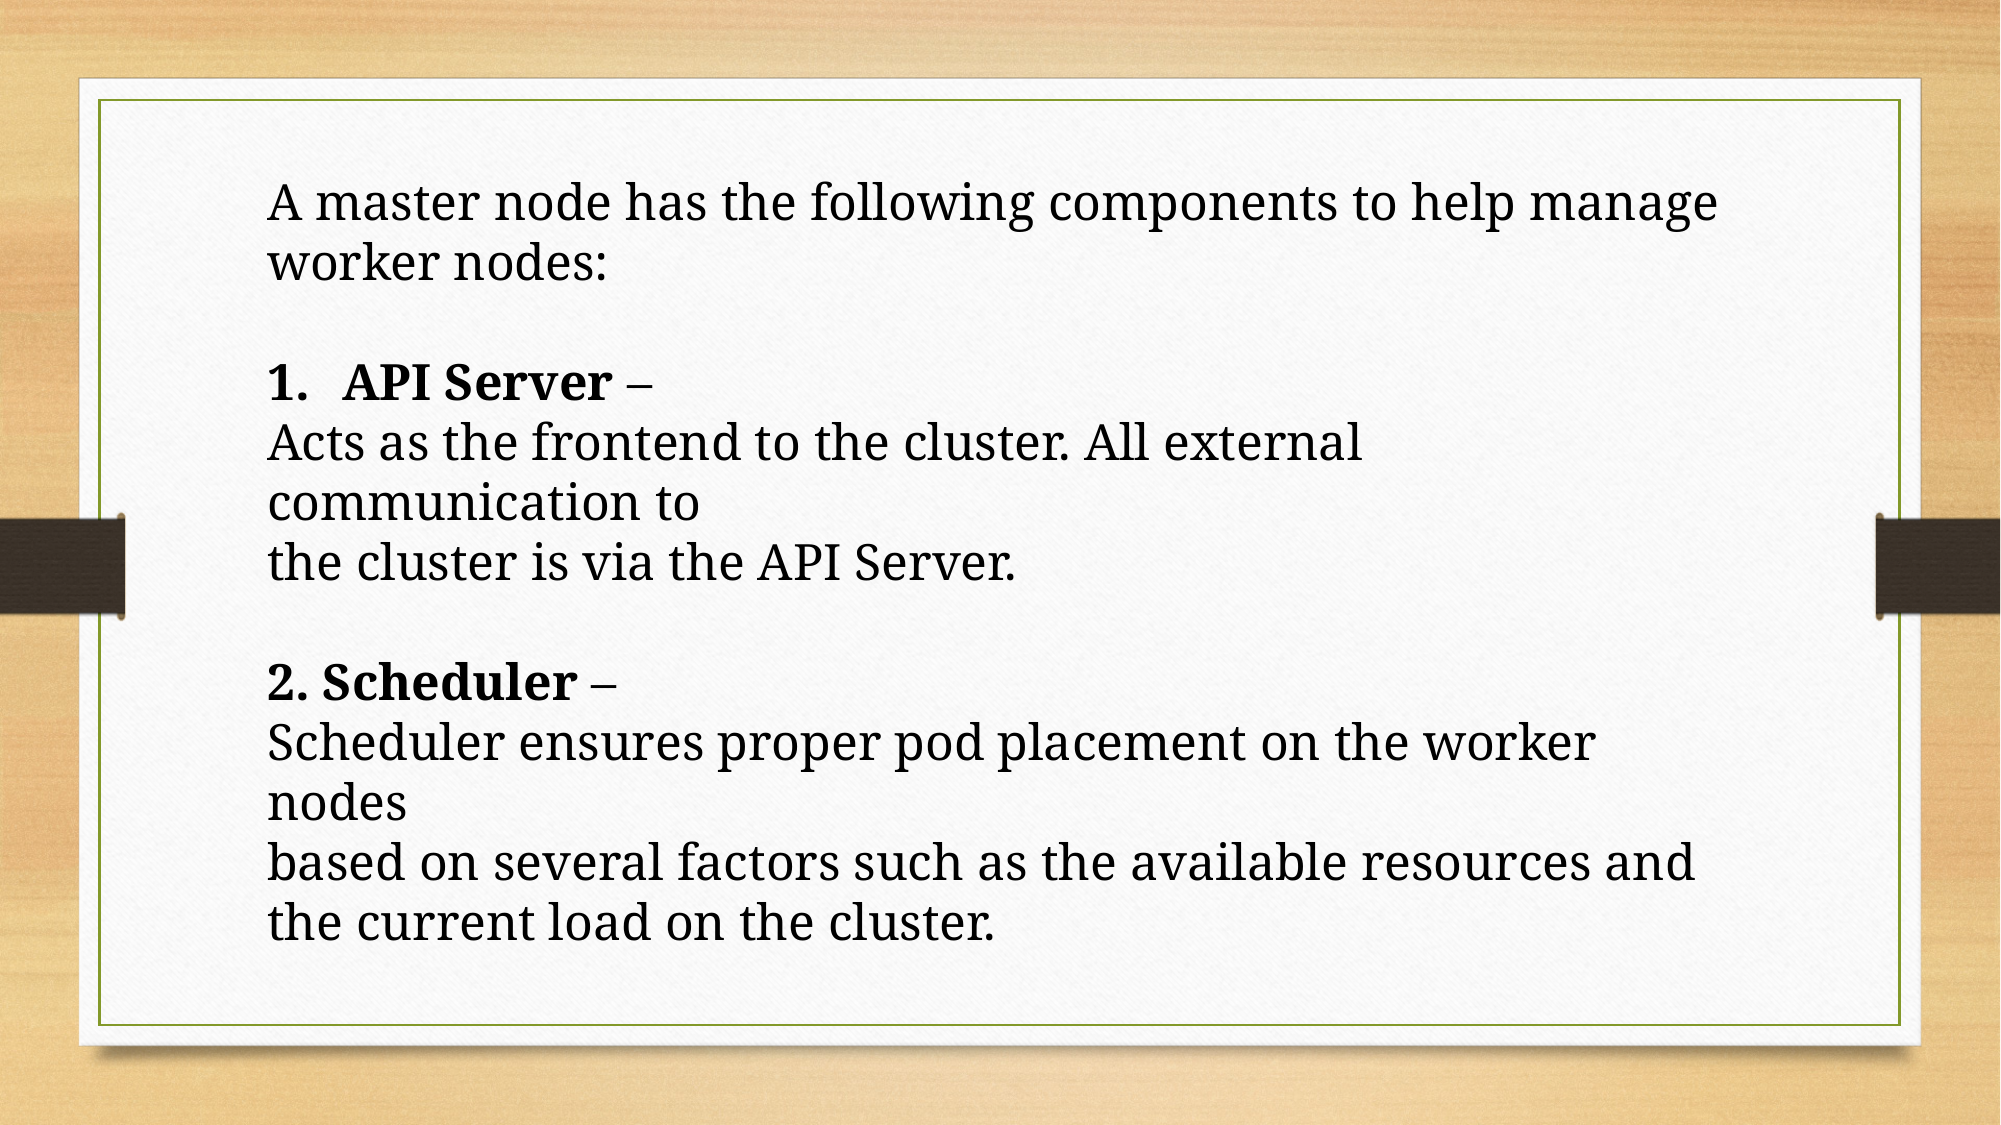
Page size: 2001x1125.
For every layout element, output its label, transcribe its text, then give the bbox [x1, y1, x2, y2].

picture [0, 0, 2001, 1125]
text_box A master node has the following components to help manage worker nodes: API Server – Acts as the frontend to the cluster. All external communication to the cluster is via the API Server. 2. Scheduler – Scheduler ensures proper pod placement on the worker nodes based on several factors such as the available resources and the current load on the cluster. [252, 163, 1748, 959]
